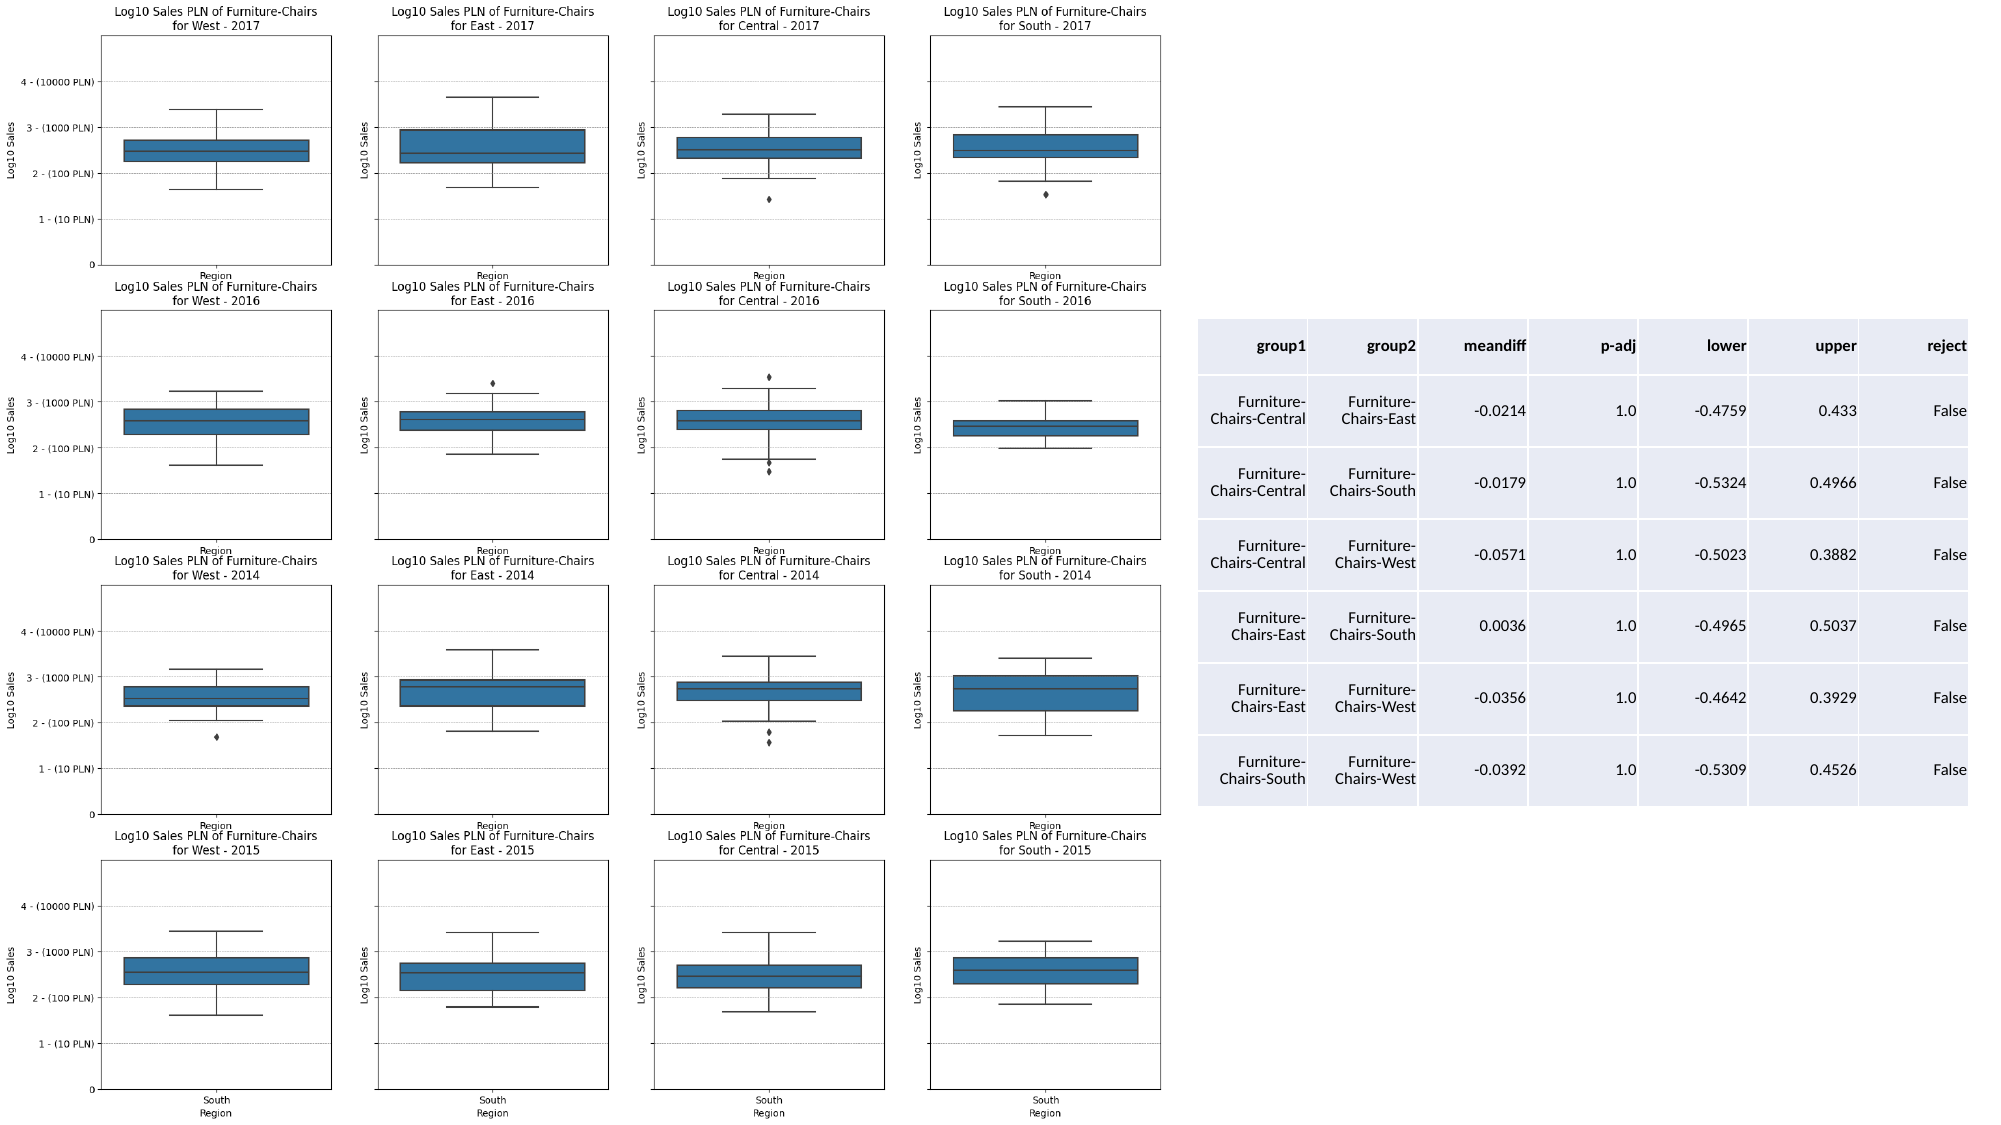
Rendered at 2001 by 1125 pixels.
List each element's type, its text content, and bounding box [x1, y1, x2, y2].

table_cell 0.4966 [1749, 448, 1858, 518]
table_cell 0.433 [1749, 376, 1858, 446]
table_cell 1.0 [1529, 376, 1637, 446]
table_cell Furniture-Chairs-South [1308, 448, 1417, 518]
table_cell False [1859, 592, 1968, 662]
table_cell 0.4526 [1749, 736, 1858, 806]
table_cell False [1859, 520, 1968, 590]
table_cell False [1859, 376, 1968, 446]
table_cell False [1859, 736, 1968, 806]
table_cell False [1859, 448, 1968, 518]
table_cell 1.0 [1529, 448, 1637, 518]
table_cell 1.0 [1529, 736, 1637, 806]
table_cell Furniture-Chairs-West [1308, 736, 1417, 806]
table_cell -0.0392 [1419, 736, 1527, 806]
table_cell -0.0214 [1419, 376, 1527, 446]
table_cell Furniture-Chairs-South [1198, 736, 1307, 806]
table_header group2 [1308, 319, 1417, 374]
table_cell Furniture-Chairs-East [1308, 376, 1417, 446]
table_header group1 [1198, 319, 1307, 374]
table_header reject [1859, 319, 1968, 374]
table_cell -0.4965 [1639, 592, 1747, 662]
table_cell 1.0 [1529, 592, 1637, 662]
table_cell -0.5023 [1639, 520, 1747, 590]
table_cell Furniture-Chairs-East [1198, 592, 1307, 662]
table_cell Furniture-Chairs-South [1308, 592, 1417, 662]
table_cell -0.0356 [1419, 664, 1527, 734]
table_cell -0.5324 [1639, 448, 1747, 518]
table_header upper [1749, 319, 1858, 374]
table_cell 0.3929 [1749, 664, 1858, 734]
table_header p-adj [1529, 319, 1637, 374]
table_cell -0.0179 [1419, 448, 1527, 518]
table_cell -0.5309 [1639, 736, 1747, 806]
table_cell -0.0571 [1419, 520, 1527, 590]
table_cell Furniture-Chairs-Central [1198, 520, 1307, 590]
table_header meandiff [1419, 319, 1527, 374]
table_cell Furniture-Chairs-West [1308, 520, 1417, 590]
table_cell -0.4642 [1639, 664, 1747, 734]
table_cell Furniture-Chairs-West [1308, 664, 1417, 734]
table_cell 0.0036 [1419, 592, 1527, 662]
table_header lower [1639, 319, 1747, 374]
table_cell 1.0 [1529, 664, 1637, 734]
table_cell False [1859, 664, 1968, 734]
table_cell Furniture-Chairs-Central [1198, 448, 1307, 518]
table_cell -0.4759 [1639, 376, 1747, 446]
table_cell 0.5037 [1749, 592, 1858, 662]
table_cell 0.3882 [1749, 520, 1858, 590]
table_cell Furniture-Chairs-Central [1198, 376, 1307, 446]
table_cell 1.0 [1529, 520, 1637, 590]
table_cell Furniture-Chairs-East [1198, 664, 1307, 734]
picture [0, 0, 1167, 1125]
